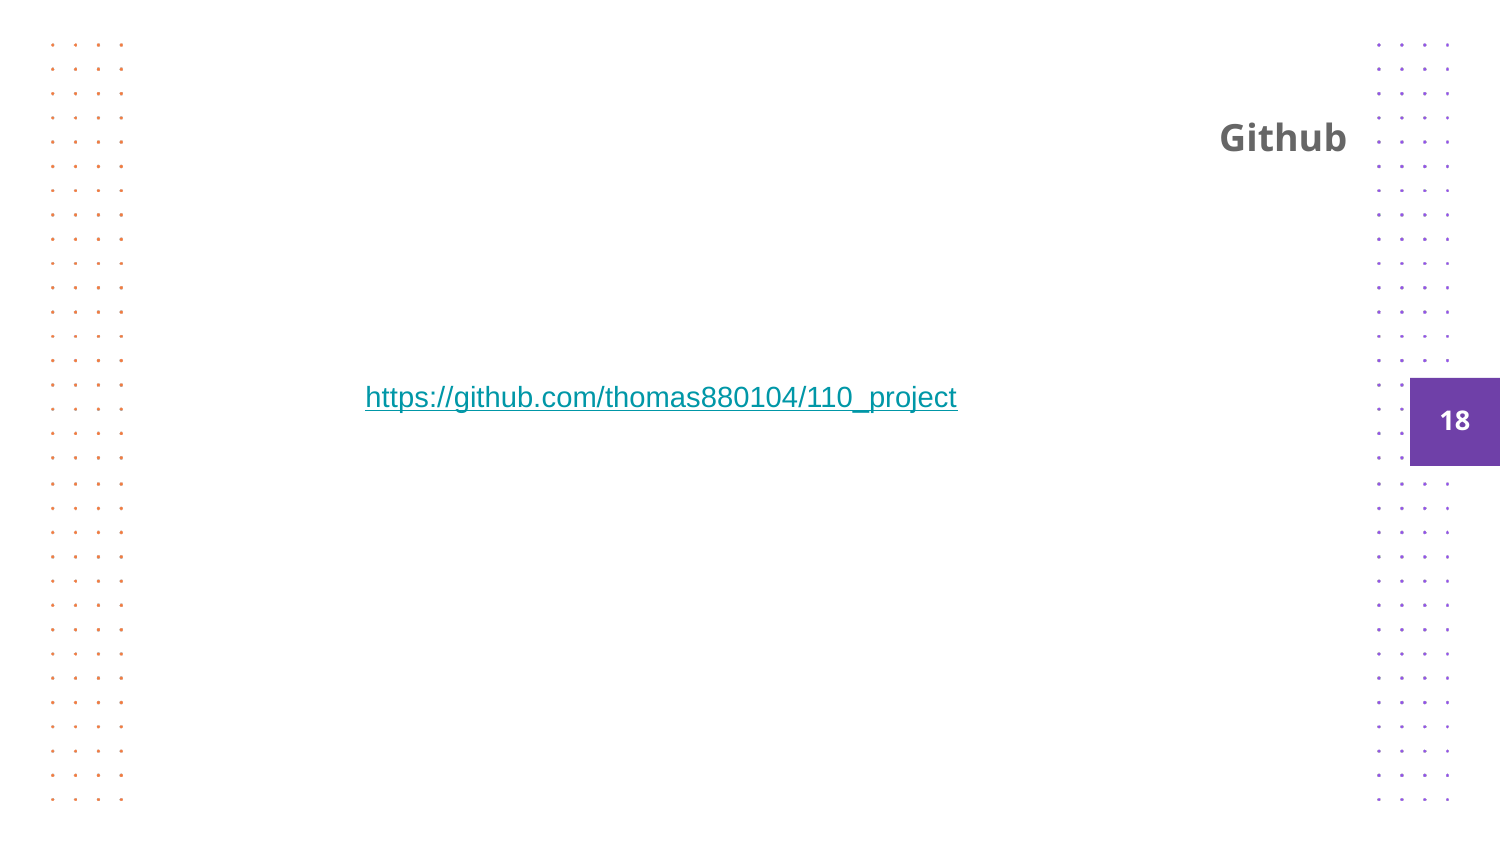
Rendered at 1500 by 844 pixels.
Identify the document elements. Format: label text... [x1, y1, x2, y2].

picture [51, 43, 136, 801]
title Github [1046, 0, 1363, 274]
slide_number 18 [1410, 377, 1500, 466]
text_box https://github.com/thomas880104/110_project [350, 371, 1150, 422]
picture [1363, 43, 1449, 801]
